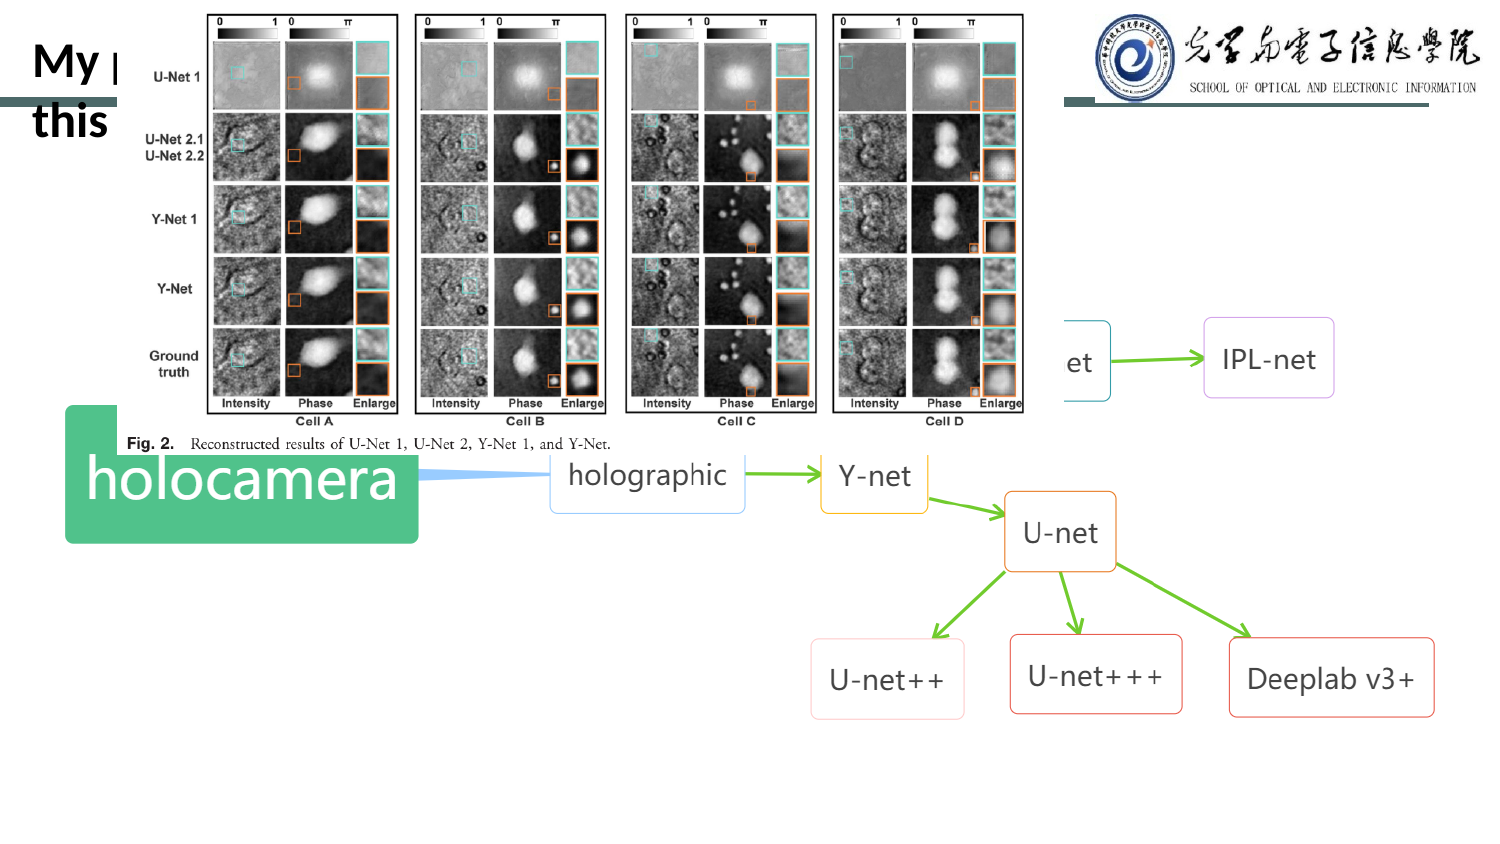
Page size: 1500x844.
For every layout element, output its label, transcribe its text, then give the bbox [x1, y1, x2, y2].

picture [1095, 14, 1483, 103]
text_box My process of selecting and reading papers in this week [17, 20, 117, 102]
picture [0, 0, 1500, 784]
text_box My process of selecting and reading papers in this week [17, 103, 117, 156]
